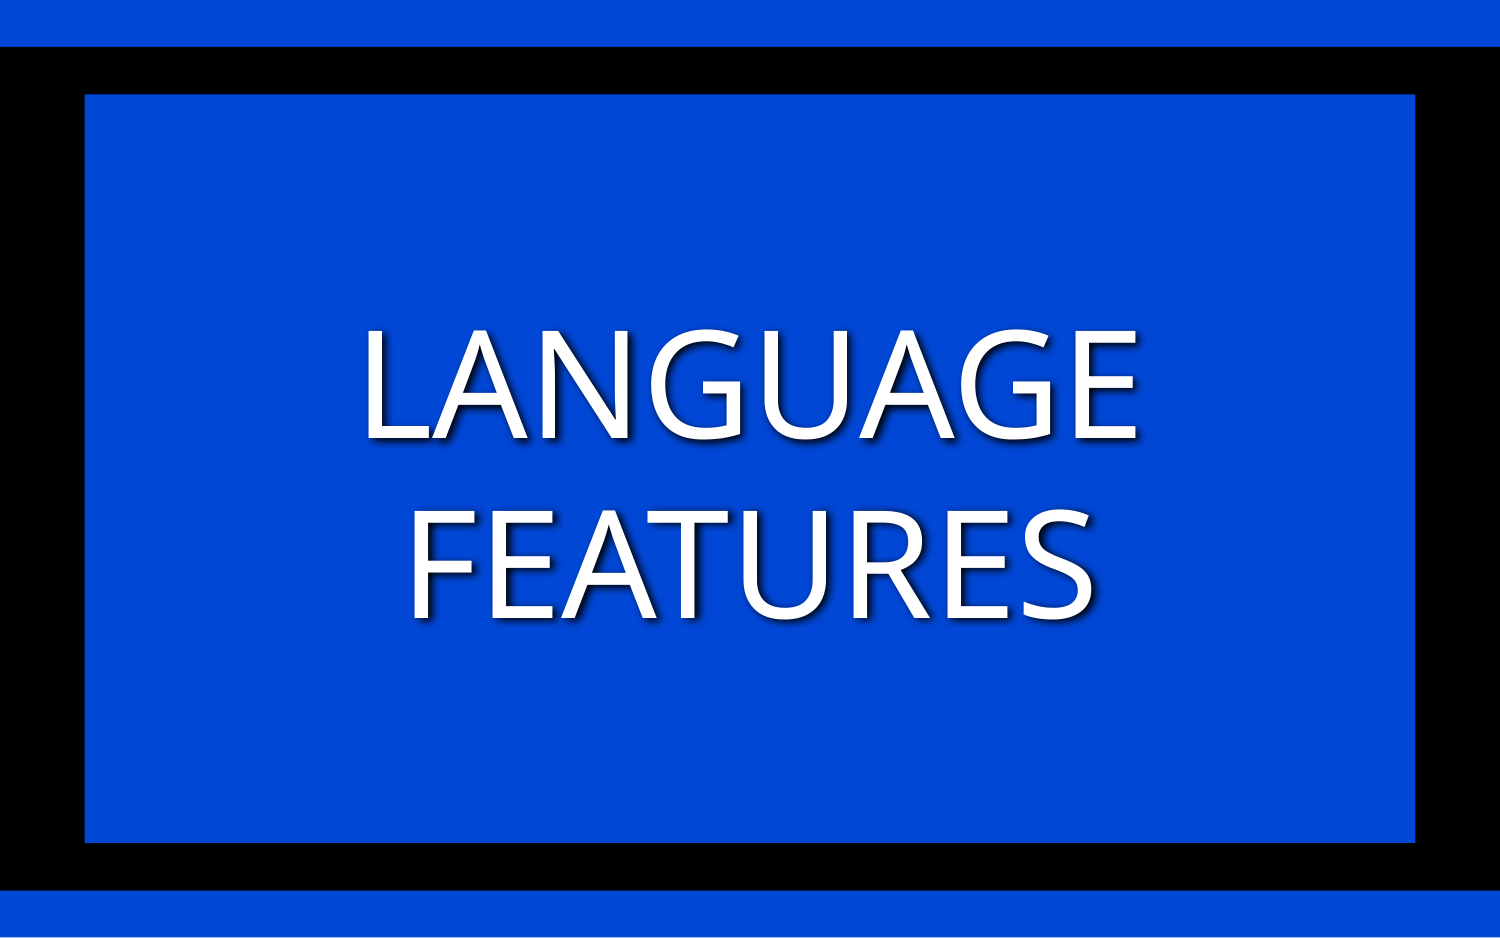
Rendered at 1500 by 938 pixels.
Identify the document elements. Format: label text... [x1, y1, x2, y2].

text_box LANGUAGE FEATURES [253, 281, 1247, 656]
text_box [84, 93, 1416, 844]
text_box [0, 46, 1500, 892]
